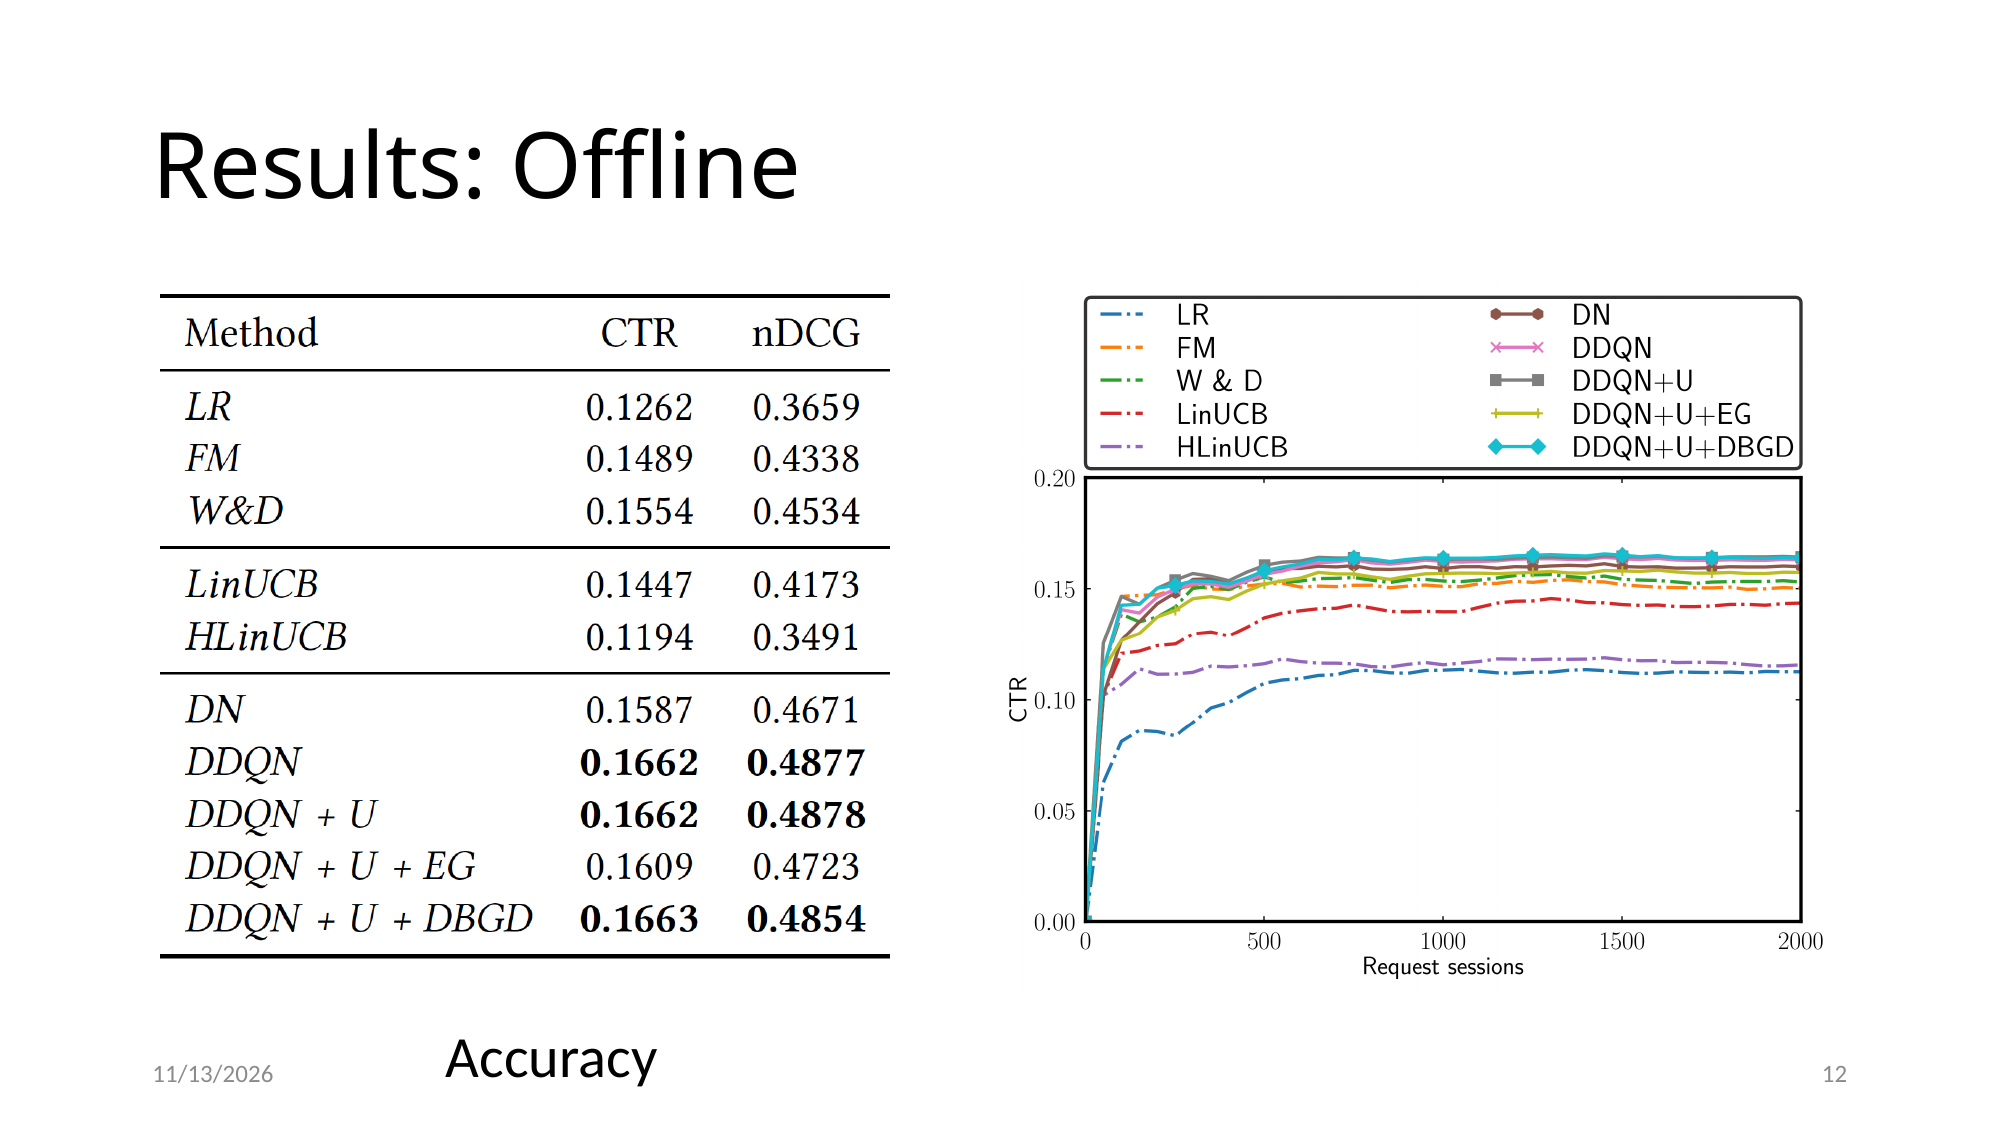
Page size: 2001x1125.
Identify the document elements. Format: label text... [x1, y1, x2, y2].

text_box Accuracy [326, 1012, 777, 1097]
title Results: Offline [137, 59, 1863, 277]
picture [67, 259, 1895, 992]
slide_number 12 [1412, 1042, 1863, 1103]
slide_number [137, 1042, 588, 1103]
